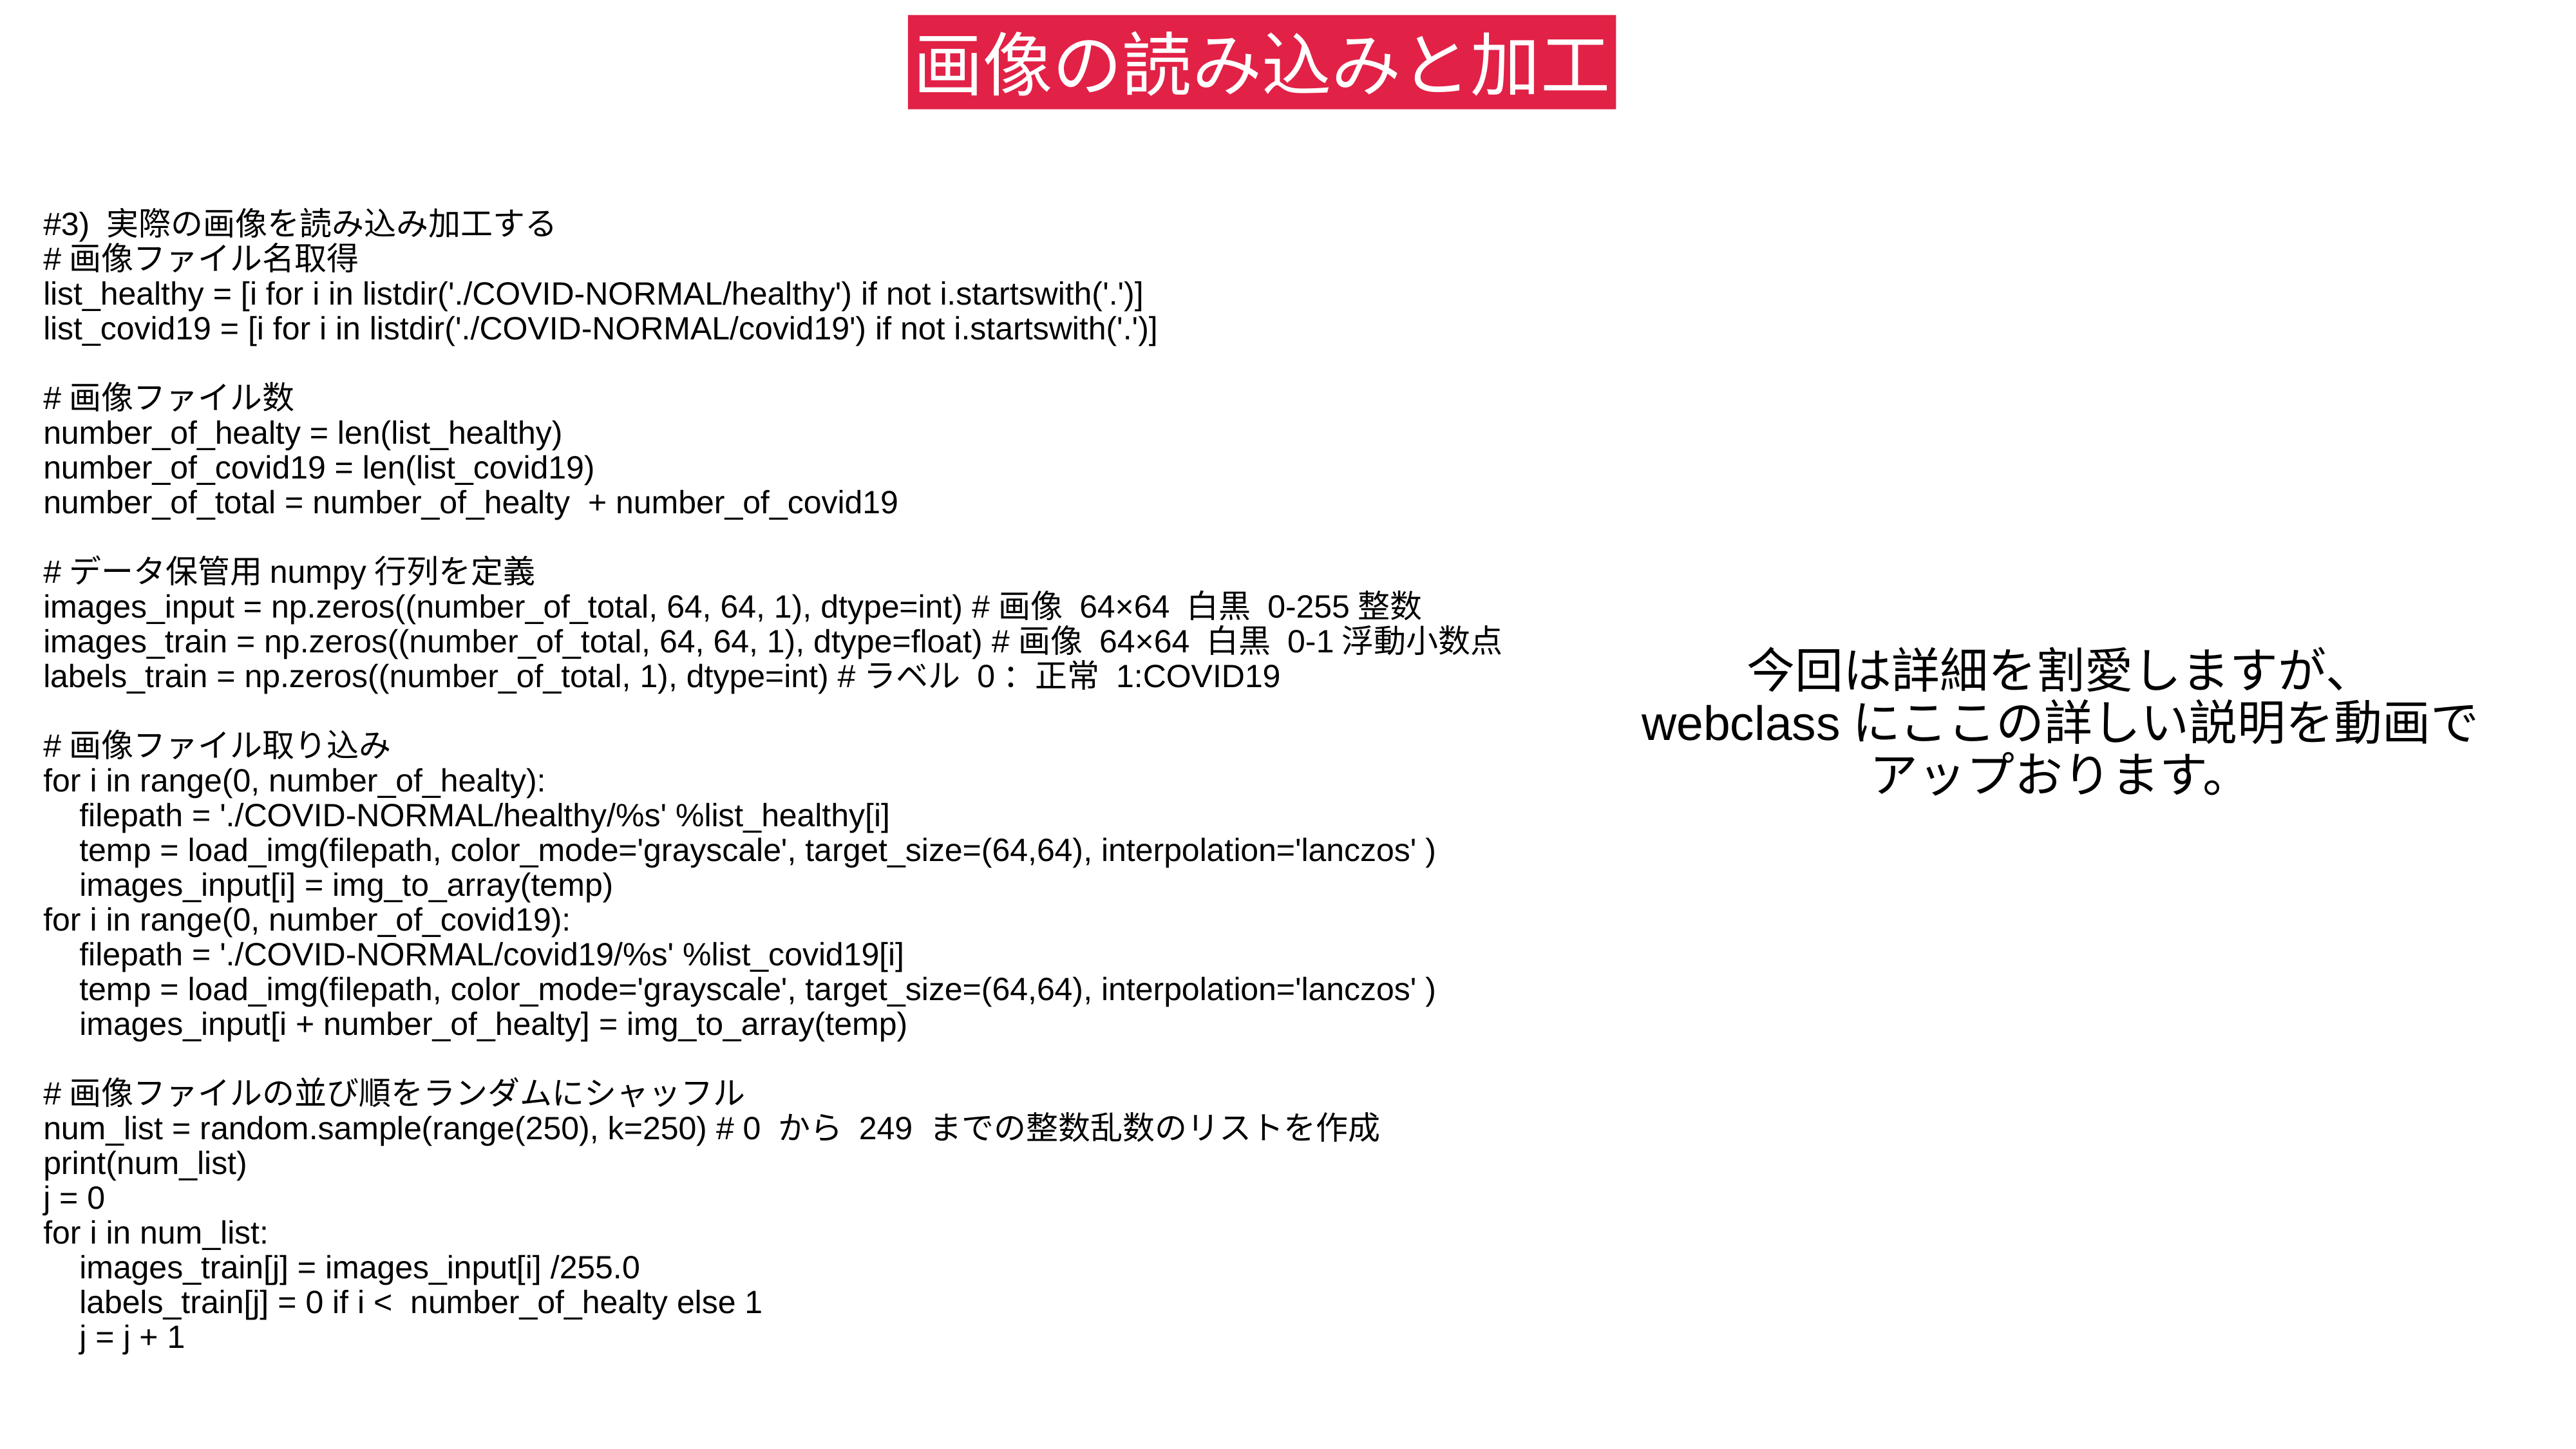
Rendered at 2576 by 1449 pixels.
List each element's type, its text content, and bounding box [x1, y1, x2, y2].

text_box 画像の読み込みと加工 [907, 15, 1616, 109]
text_box #3) 実際の画像を読み込み加工する #画像ファイル名取得 list_healthy = [i for i in listdir('./COVID-NORMAL/healthy') if not i.startswith('.')] list_covid19 = [i for i in listdir('./COVID-NORMAL/covid19') if not i.startswith('.')] #画像ファイル数 number_of_healty = len(list_healthy) number_of_covid19 = len(list_covid19) number_of_total = number_of_healty + number_of_covid19 #データ保管用numpy行列を定義 images_input = np.zeros((number_of_total, 64, 64, 1), dtype=int) #画像 64×64 白黒 0-255整数 images_train = np.zeros((number_of_total, 64, 64, 1), dtype=float) #画像 64×64 白黒 0-1浮動小数点 labels_train = np.zeros((number_of_total, 1), dtype=int) #ラベル 0：正常 1:COVID19 #画像ファイル取り込み for i in range(0, number_of_healty): filepath = './COVID-NORMAL/healthy/%s' %list_healthy[i] temp = load_img(filepath, color_mode='grayscale', target_size=(64,64), interpolation='lanczos' ) images_input[i] = img_to_array(temp) for i in range(0, number_of_covid19): filepath = './COVID-NORMAL/covid19/%s' %list_covid19[i] temp = load_img(filepath, color_mode='grayscale', target_size=(64,64), interpolation='lanczos' ) images_input[i + number_of_healty] = img_to_array(temp) #画像ファイルの並び順をランダムにシャッフル num_list = random.sample(range(250), k=250) # 0 から 249 までの整数乱数のリストを作成 print(num_list) j = 0 for i in num_list: images_train[j] = images_input[i] /255.0 labels_train[j] = 0 if i < number_of_healty else 1 j = j + 1 [37, 202, 1508, 1361]
text_box 今回は詳細を割愛しますが、 webclassにここの詳しい説明を動画で アップおります。 [1636, 641, 2485, 808]
